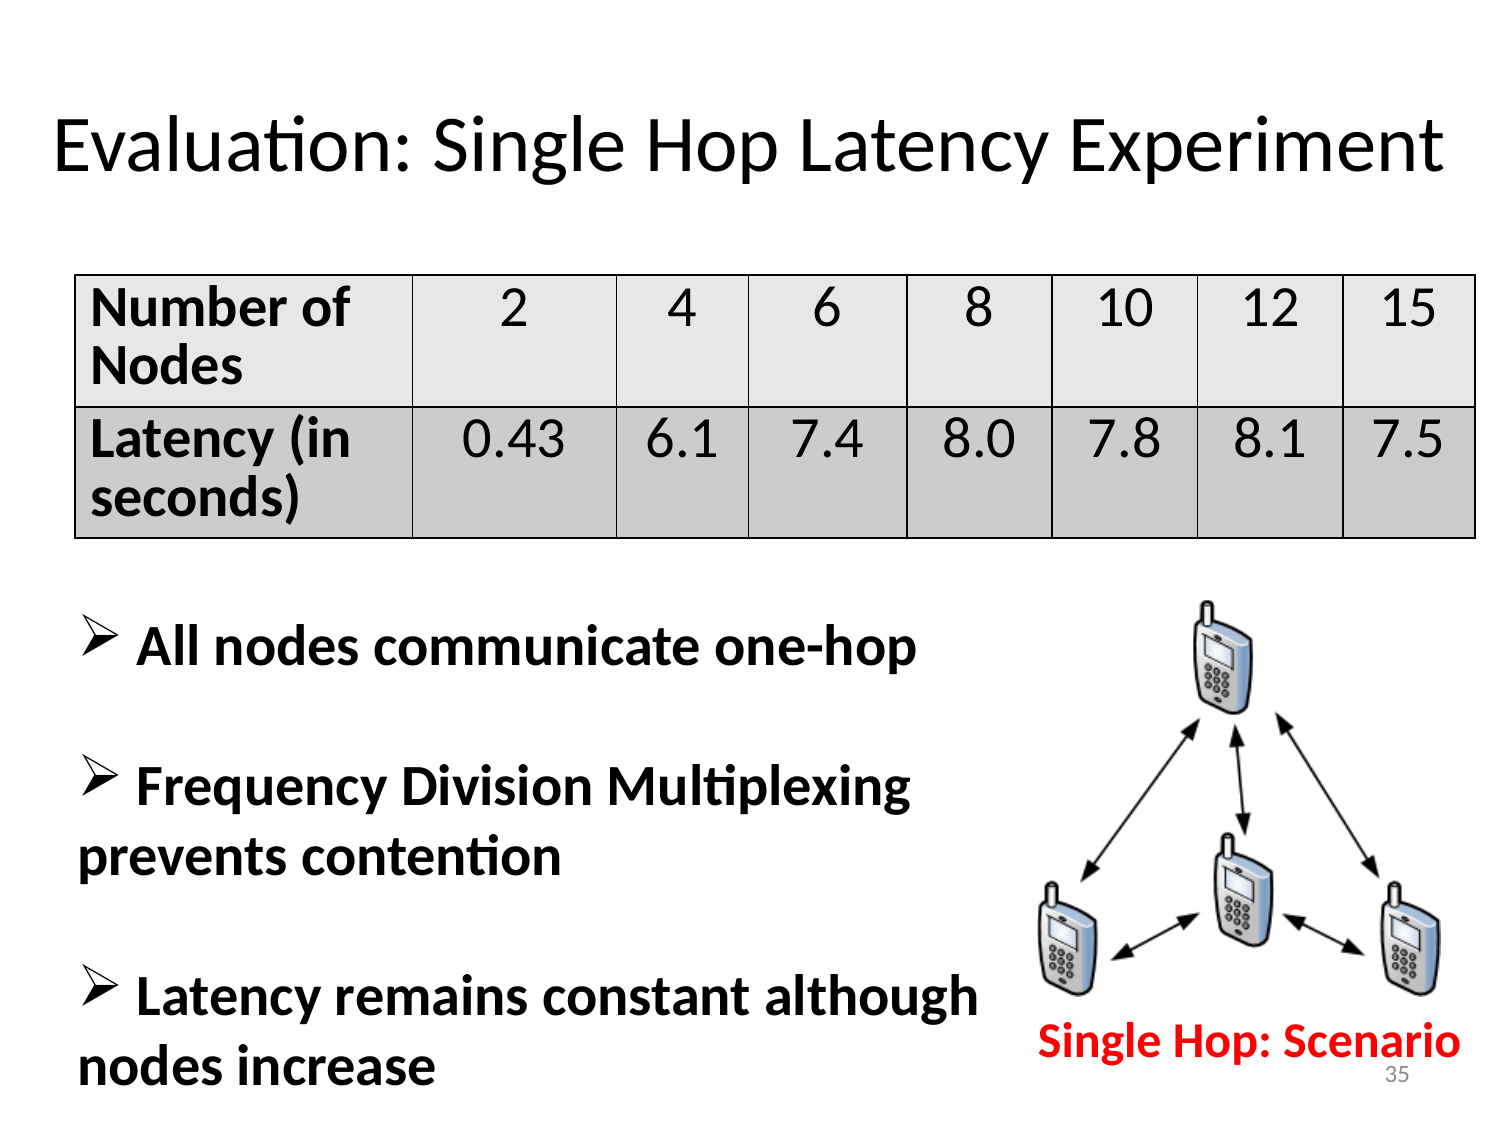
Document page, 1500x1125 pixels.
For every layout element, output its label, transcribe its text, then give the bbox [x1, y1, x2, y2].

table_header 8 [908, 276, 1051, 406]
table_cell 6.1 [617, 408, 748, 537]
text_box All nodes communicate one-hop Frequency Division Multiplexing prevents contention Latency remains constant although nodes increase [62, 600, 1000, 1105]
table_header Number of Nodes [76, 276, 412, 406]
table_header 10 [1053, 276, 1197, 406]
table_cell 8.0 [908, 408, 1051, 537]
table_cell 7.5 [1344, 408, 1474, 537]
slide_number 35 [1074, 1075, 1425, 1103]
table_header 6 [749, 276, 906, 406]
picture [1037, 599, 1441, 997]
table_cell 8.1 [1198, 408, 1342, 537]
title Evaluation: Single Hop Latency Experiment [24, 45, 1475, 233]
table_cell 0.43 [413, 408, 616, 537]
table_header 15 [1344, 276, 1474, 406]
text_box Single Hop: Scenario [1000, 999, 1500, 1075]
table_cell 7.8 [1053, 408, 1197, 537]
table_header 2 [413, 276, 616, 406]
table_cell 7.4 [749, 408, 906, 537]
table_header 4 [617, 276, 748, 406]
table_cell Latency (in seconds) [76, 408, 412, 537]
table_header 12 [1198, 276, 1342, 406]
